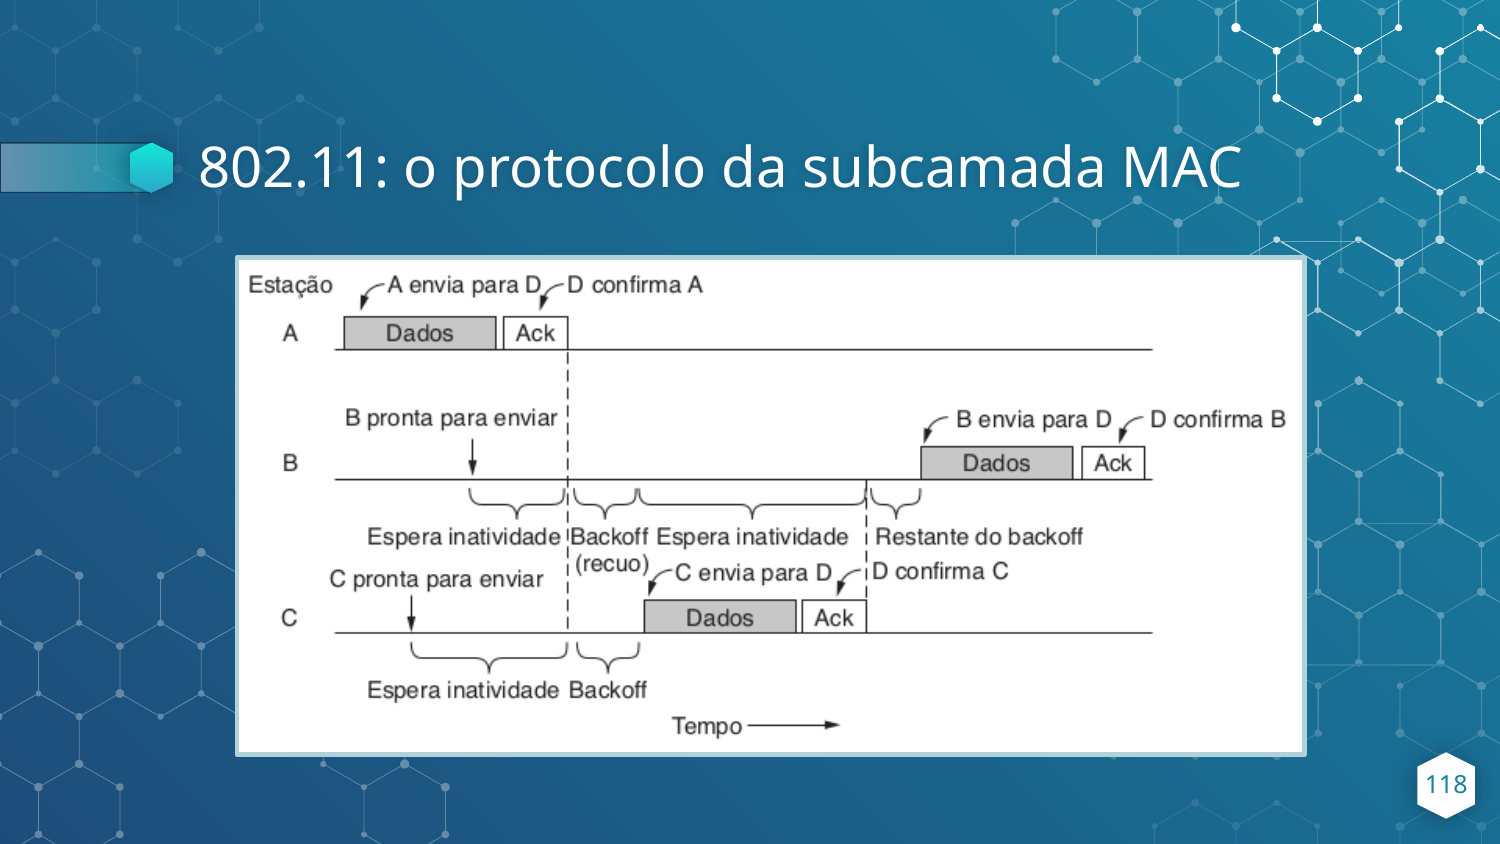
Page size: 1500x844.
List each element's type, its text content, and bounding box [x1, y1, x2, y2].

title 802.11: o protocolo da subcamada MAC [198, 140, 1302, 198]
picture [239, 259, 1303, 753]
slide_number ‹#› [1417, 752, 1475, 819]
